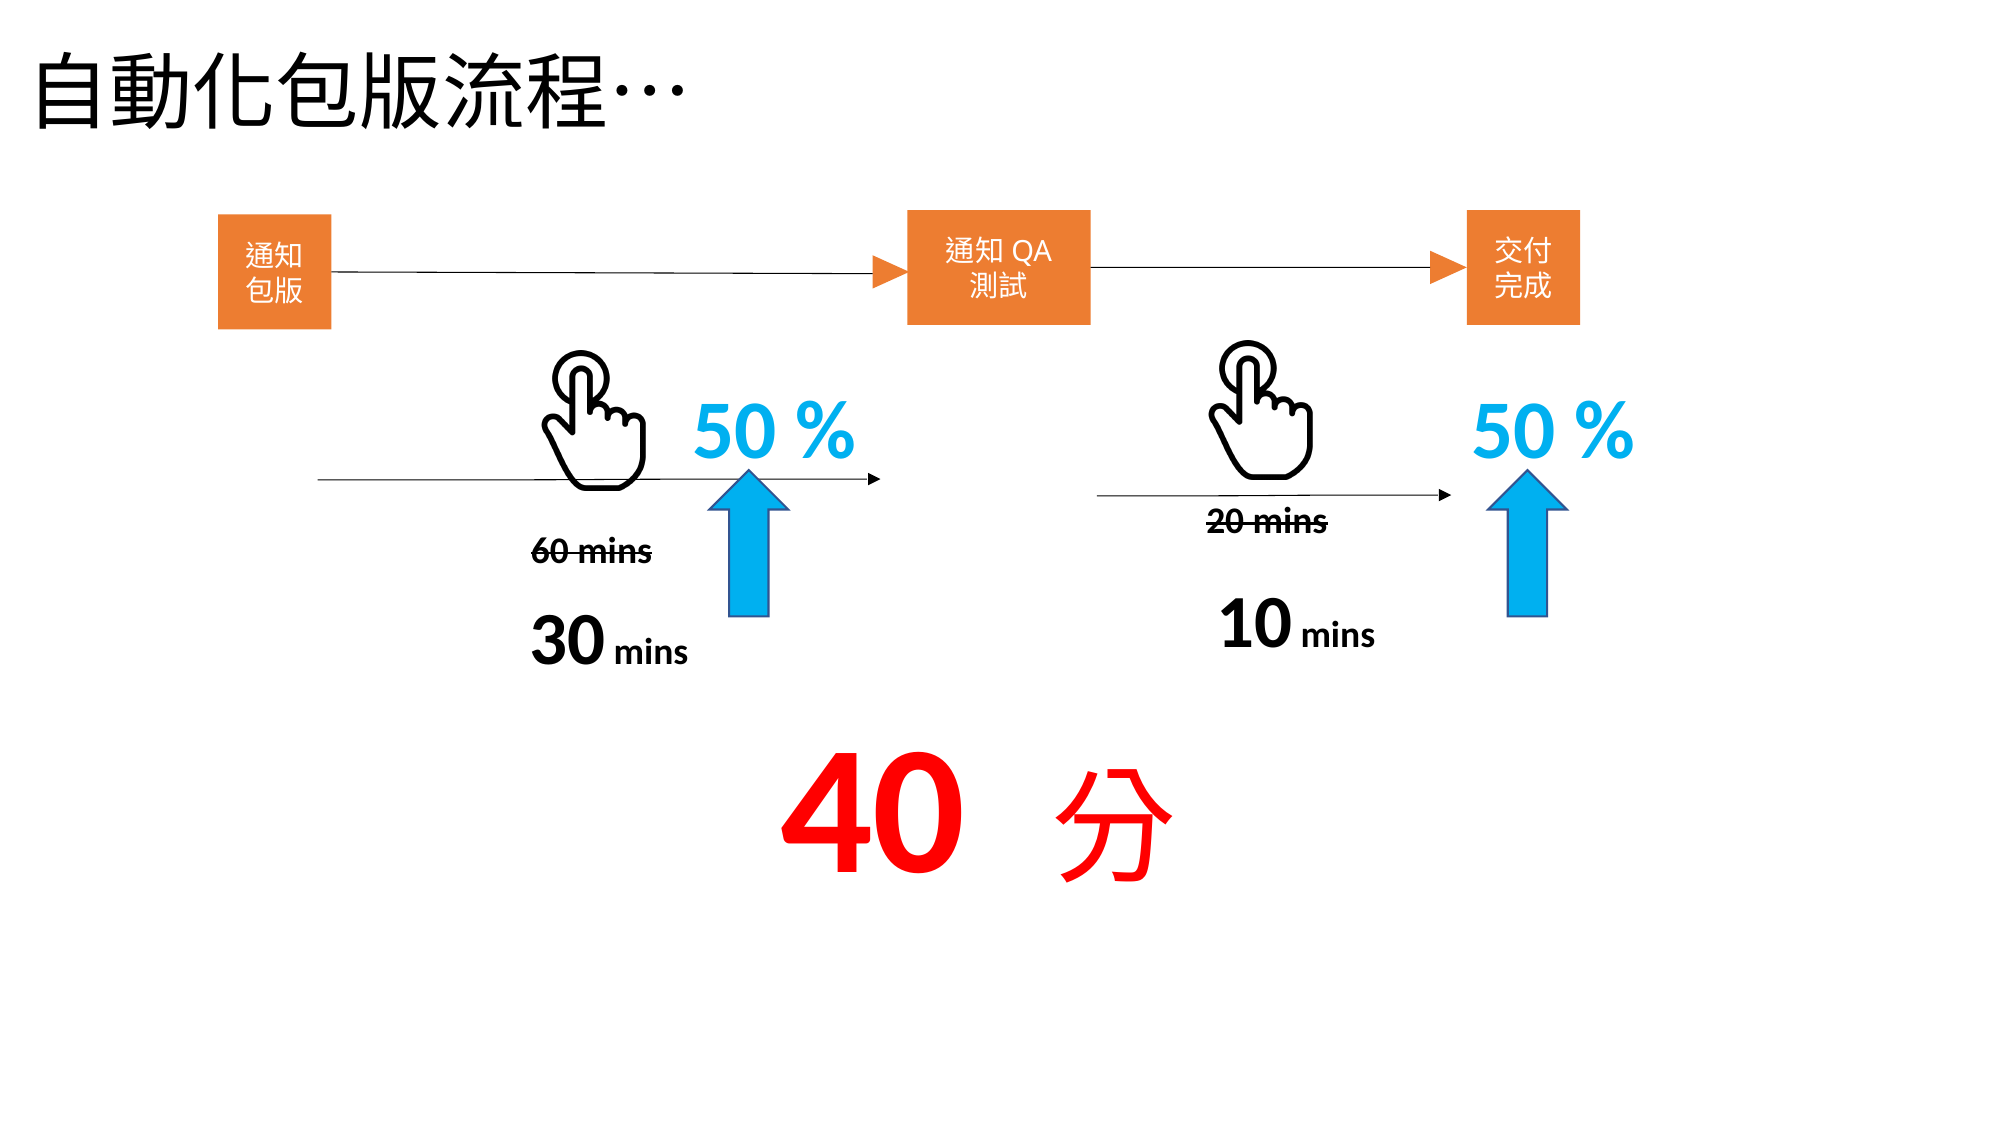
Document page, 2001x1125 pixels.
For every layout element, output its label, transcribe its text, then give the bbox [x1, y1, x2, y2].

text_box 50 % [677, 368, 945, 483]
text_box 10 mins [1275, 564, 1391, 670]
text_box 通知QA 測試 [906, 209, 1092, 326]
text_box 20 mins [1191, 489, 1273, 495]
text_box 交付完成 [1466, 209, 1581, 326]
text_box 30 mins [514, 581, 598, 687]
picture [523, 350, 598, 491]
picture [600, 350, 664, 491]
text_box 50 % [1456, 368, 1723, 483]
text_box 20 mins [1191, 497, 1273, 549]
text_box [1429, 249, 1470, 286]
text_box [871, 253, 912, 291]
text_box 20 mins [1275, 496, 1343, 549]
text_box 30 mins [600, 581, 704, 687]
text_box 自動化包版流程… [11, 32, 707, 147]
text_box 通知包版 [217, 213, 333, 330]
text_box 60 mins [600, 518, 667, 578]
text_box 60 mins [516, 518, 598, 578]
text_box [1485, 483, 1570, 618]
text_box 20 mins [1275, 489, 1343, 494]
text_box 40 分 [765, 681, 1457, 916]
text_box [706, 483, 791, 618]
picture [1275, 340, 1331, 480]
picture [1190, 340, 1273, 480]
text_box 10 mins [1201, 564, 1273, 670]
